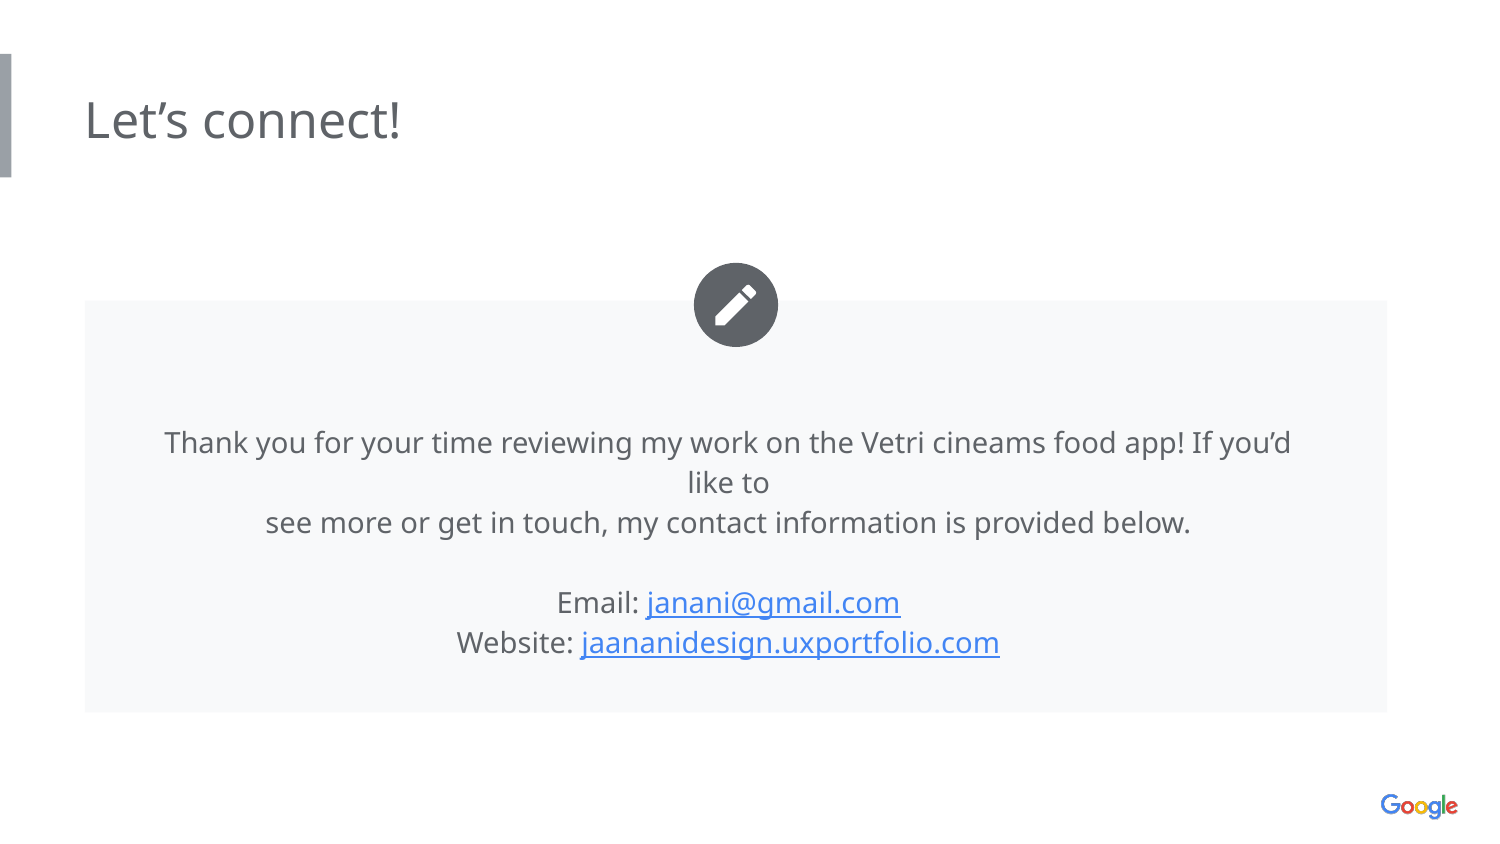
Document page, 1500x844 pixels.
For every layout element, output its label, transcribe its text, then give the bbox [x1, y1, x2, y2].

text_box [741, 284, 757, 300]
text_box [84, 300, 1388, 713]
text_box [693, 262, 779, 348]
text_box Thank you for your time reviewing my work on the Vetri cineams food app! If you’d like to see more or get in touch, my contact information is provided below. Email: janani@gmail.com Website: jaananidesign.uxportfolio.com [150, 403, 1322, 710]
text_box Let’s connect! [84, 73, 894, 164]
picture [1381, 794, 1458, 820]
text_box [715, 292, 749, 326]
